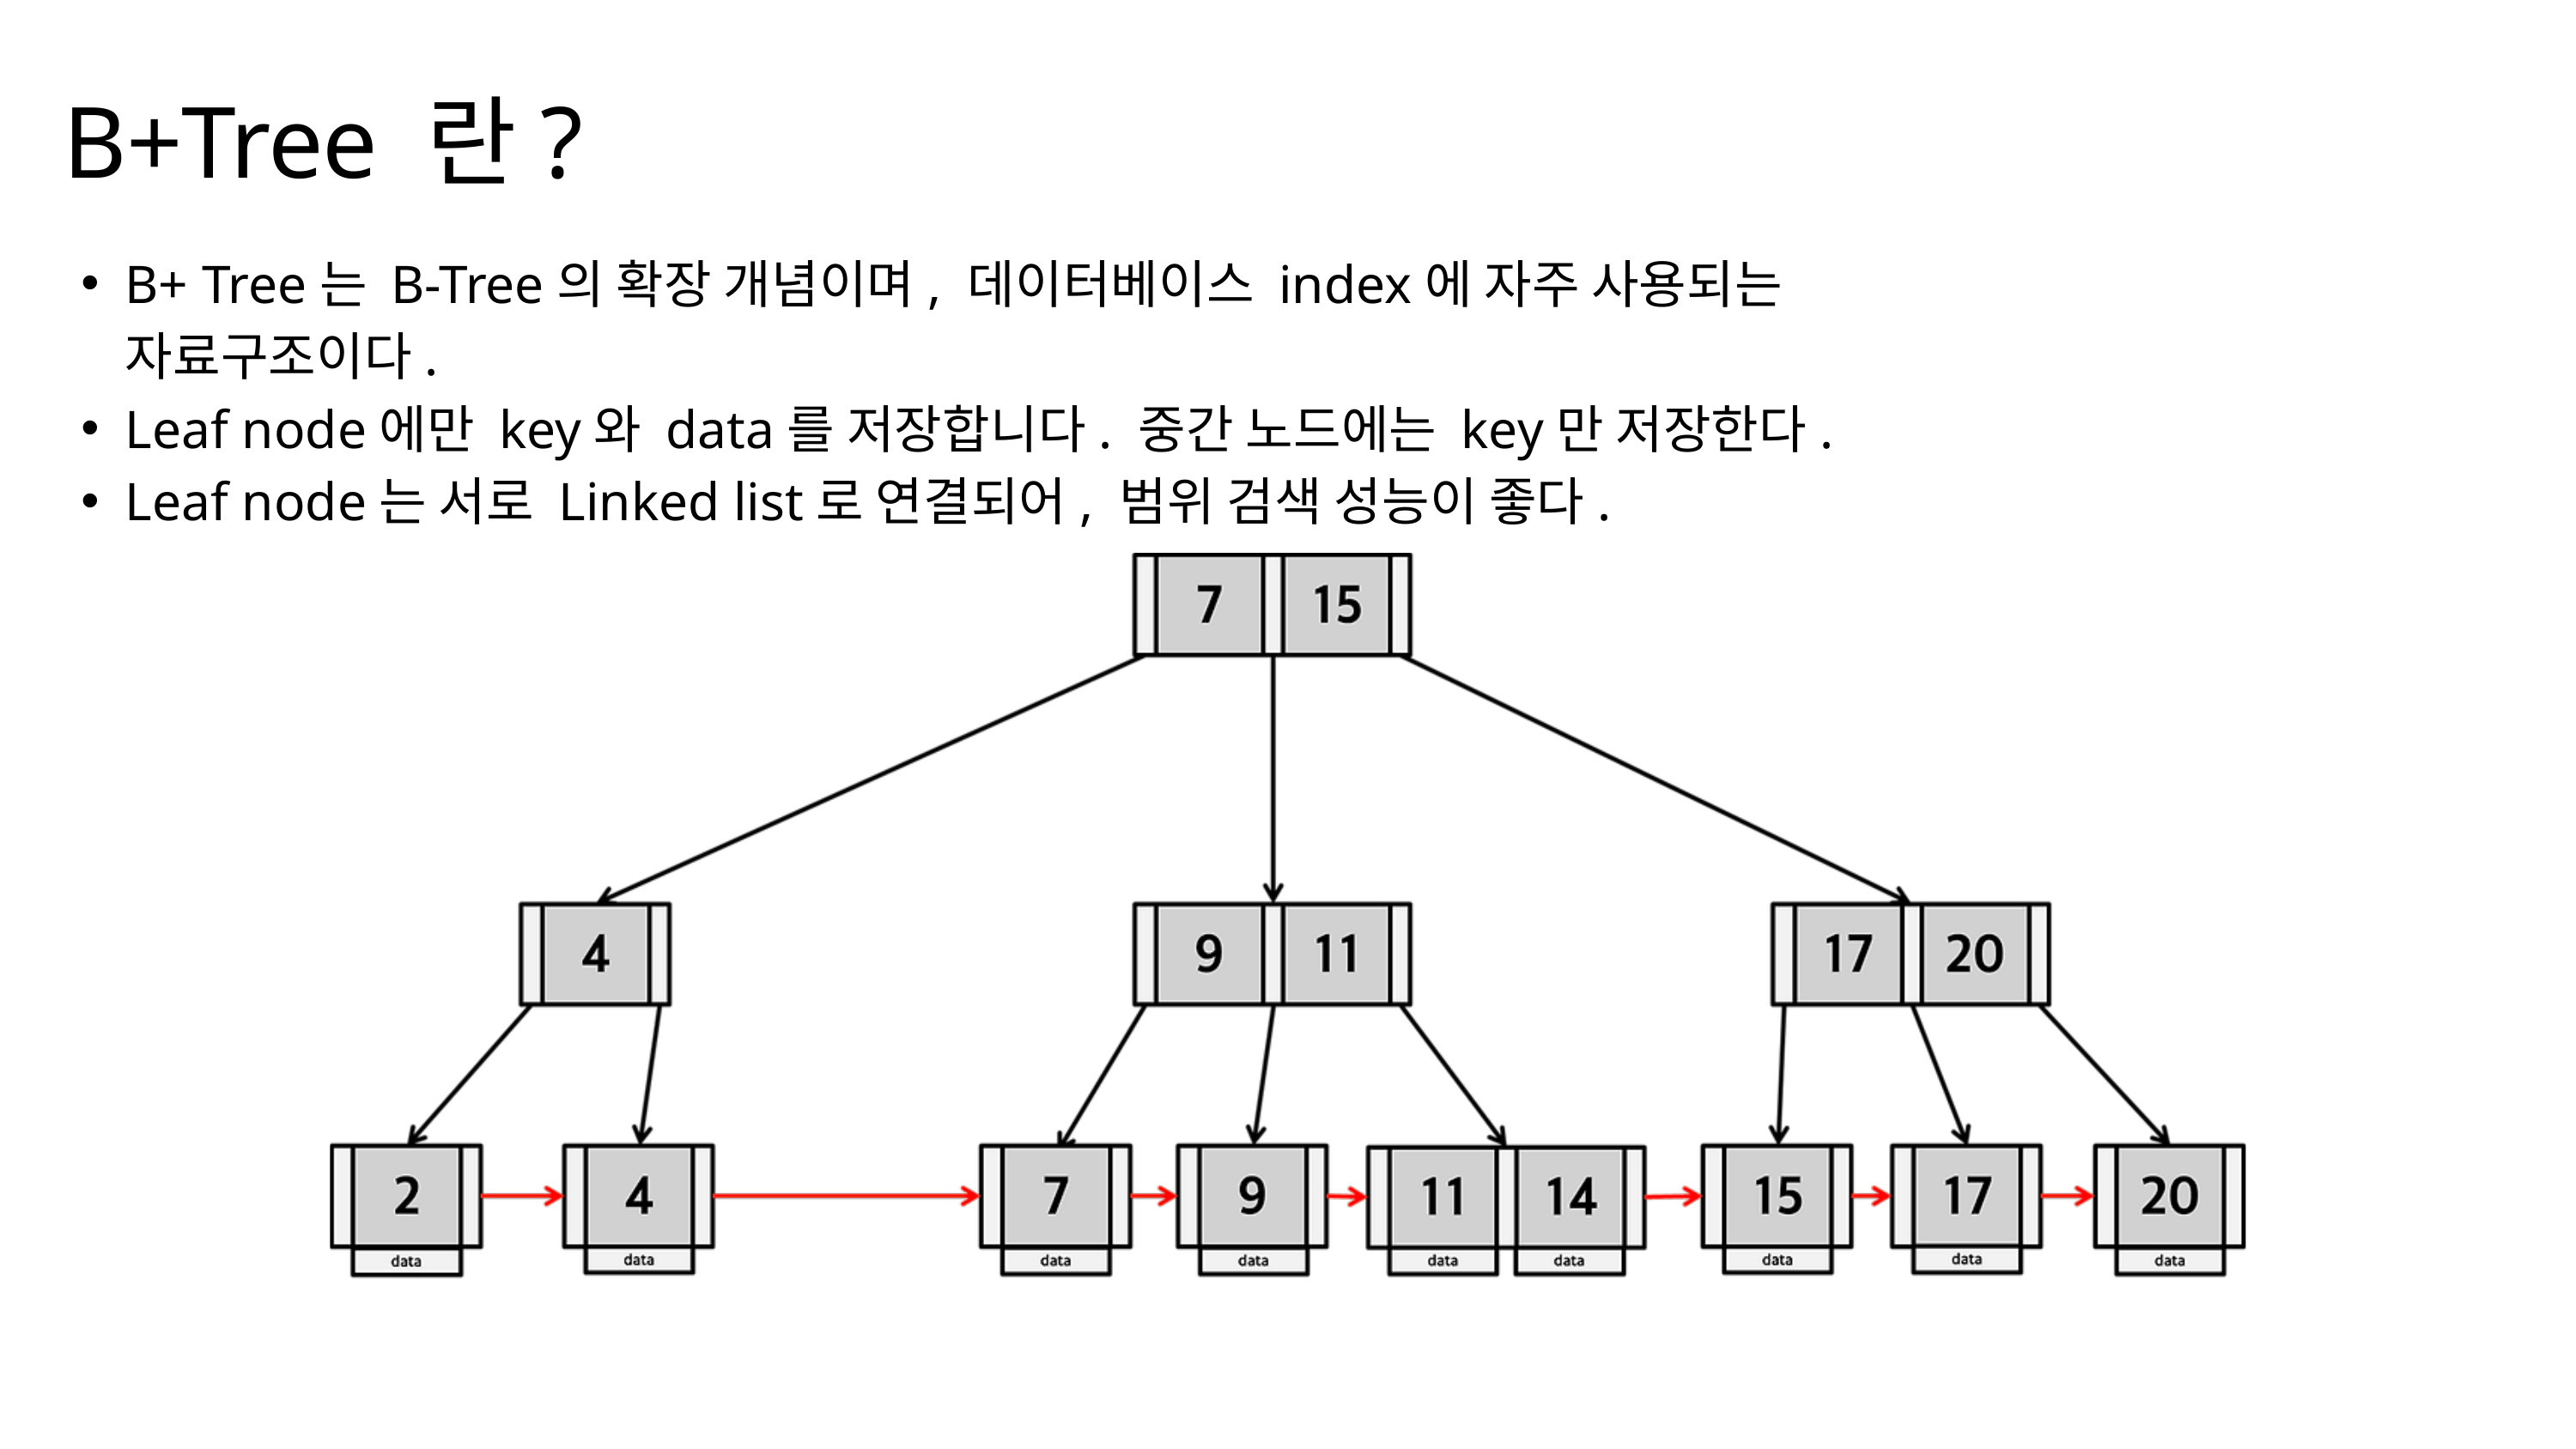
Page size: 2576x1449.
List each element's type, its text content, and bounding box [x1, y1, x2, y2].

text_box B+ Tree는 B-Tree의 확장 개념이며, 데이터베이스 index에 자주 사용되는 자료구조이다. Leaf node에만 key와 data를 저장합니다. 중간 노드에는 key만 저장한다. Leaf node는 서로 Linked list로 연결되어, 범위 검색 성능이 좋다. [37, 240, 2057, 531]
text_box B+Tree 란? [64, 59, 594, 198]
text_box [330, 553, 2246, 1279]
